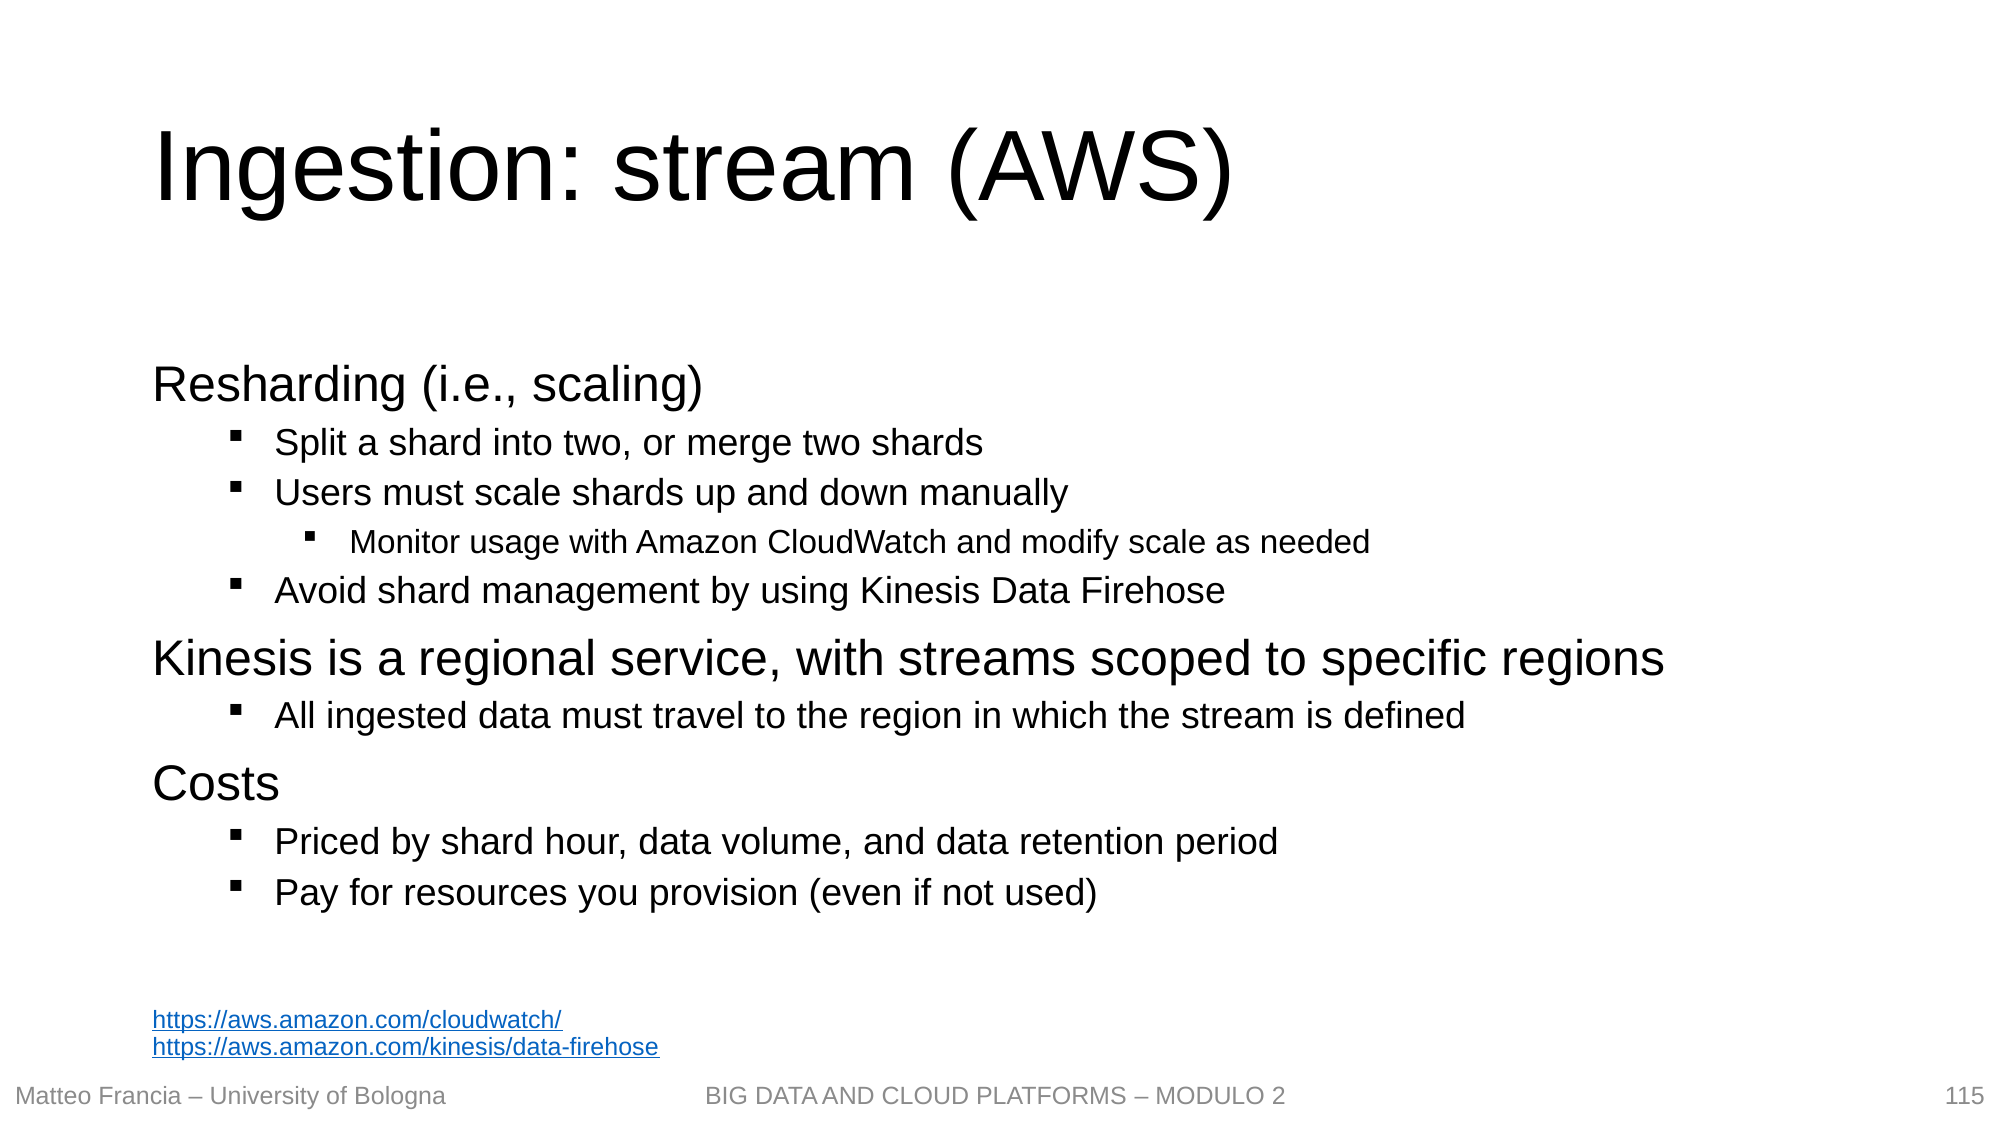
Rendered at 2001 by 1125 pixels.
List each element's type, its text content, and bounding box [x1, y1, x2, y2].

footer Matteo Francia – University of Bologna [0, 1065, 466, 1125]
list Resharding (i.e., scaling) Split a shard into two, or merge two shards Users must scale shards up and down manually Monitor usage with Amazon CloudWatch and modify scale as needed Avoid shard management by using Kinesis Data Firehose Kinesis is a regional service, with streams scoped to specific regions All ingested data must travel to the region in which the stream is defined Costs Priced by shard hour, data volume, and data retention period Pay for resources you provision (even if not used) [137, 278, 1863, 993]
slide_number 115 [1550, 1065, 2000, 1125]
list https://aws.amazon.com/cloudwatch/ https://aws.amazon.com/kinesis/data-firehose [137, 1003, 1863, 1064]
title Ingestion: stream (AWS) [137, 59, 1863, 278]
